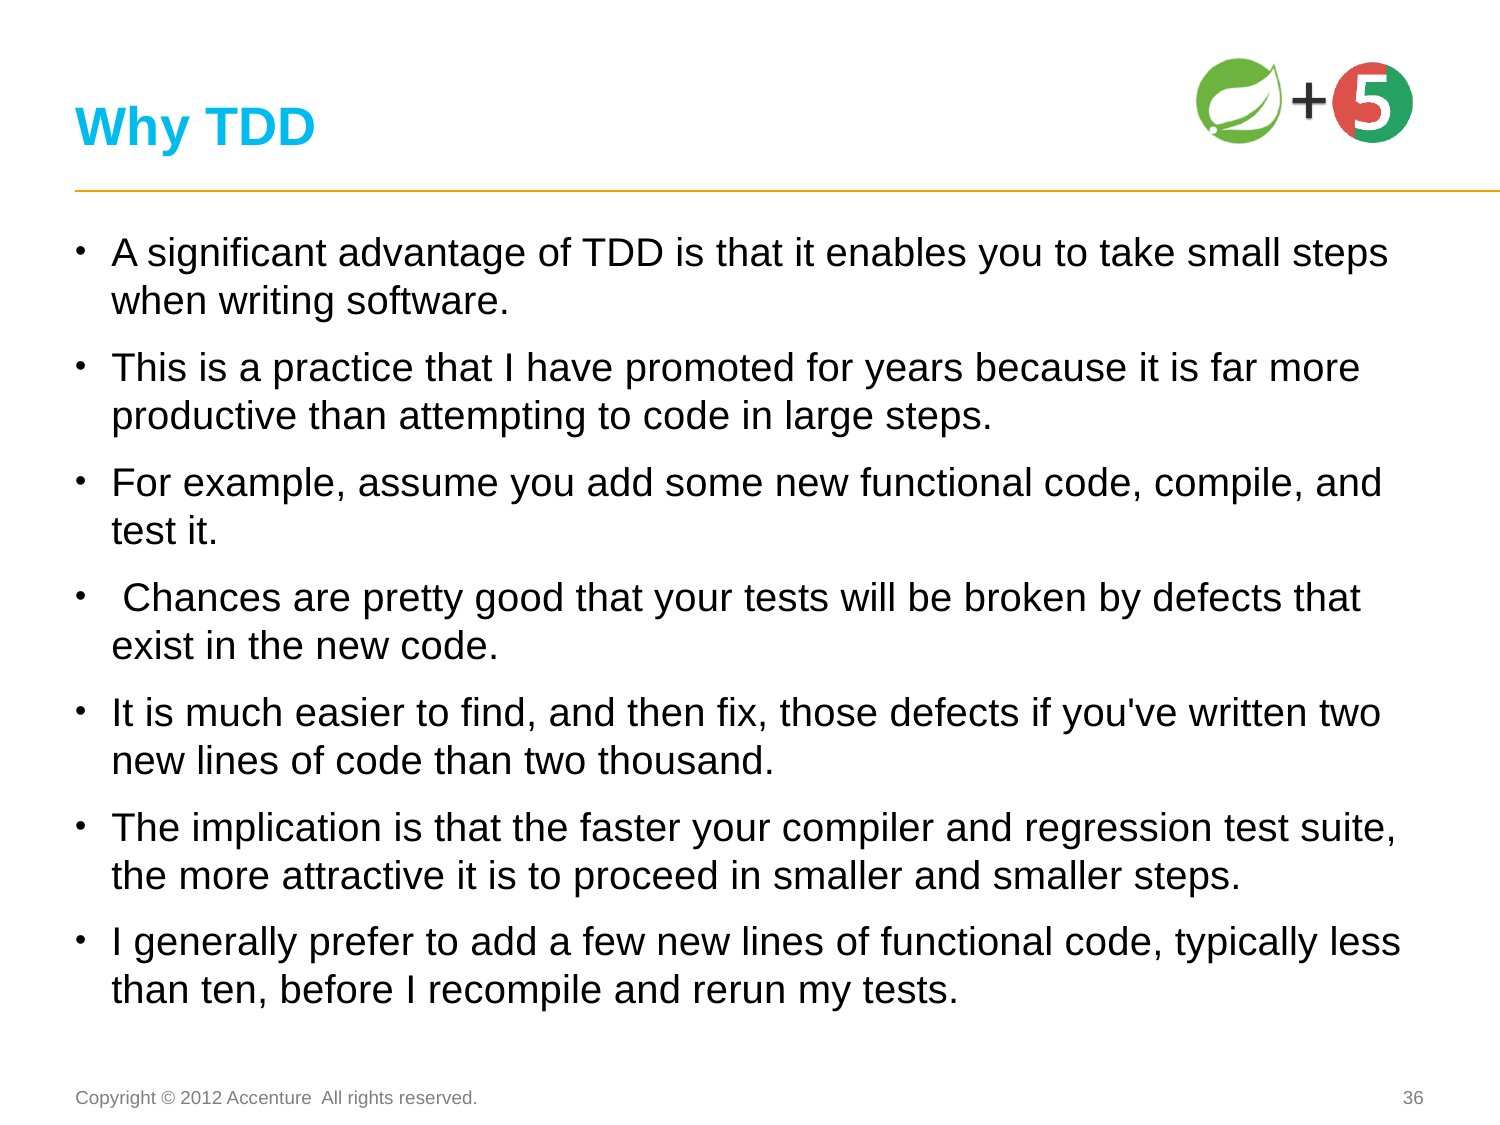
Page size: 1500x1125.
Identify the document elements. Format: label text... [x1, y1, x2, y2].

list A significant advantage of TDD is that it enables you to take small steps when writing software. This is a practice that I have promoted for years because it is far more productive than attempting to code in large steps. For example, assume you add some new functional code, compile, and test it. Chances are pretty good that your tests will be broken by defects that exist in the new code. It is much easier to find, and then fix, those defects if you've written two new lines of code than two thousand. The implication is that the faster your compiler and regression test suite, the more attractive it is to proceed in smaller and smaller steps. I generally prefer to add a few new lines of functional code, typically less than ten, before I recompile and rerun my tests. [75, 226, 1425, 1018]
title Why TDD [75, 27, 1422, 157]
